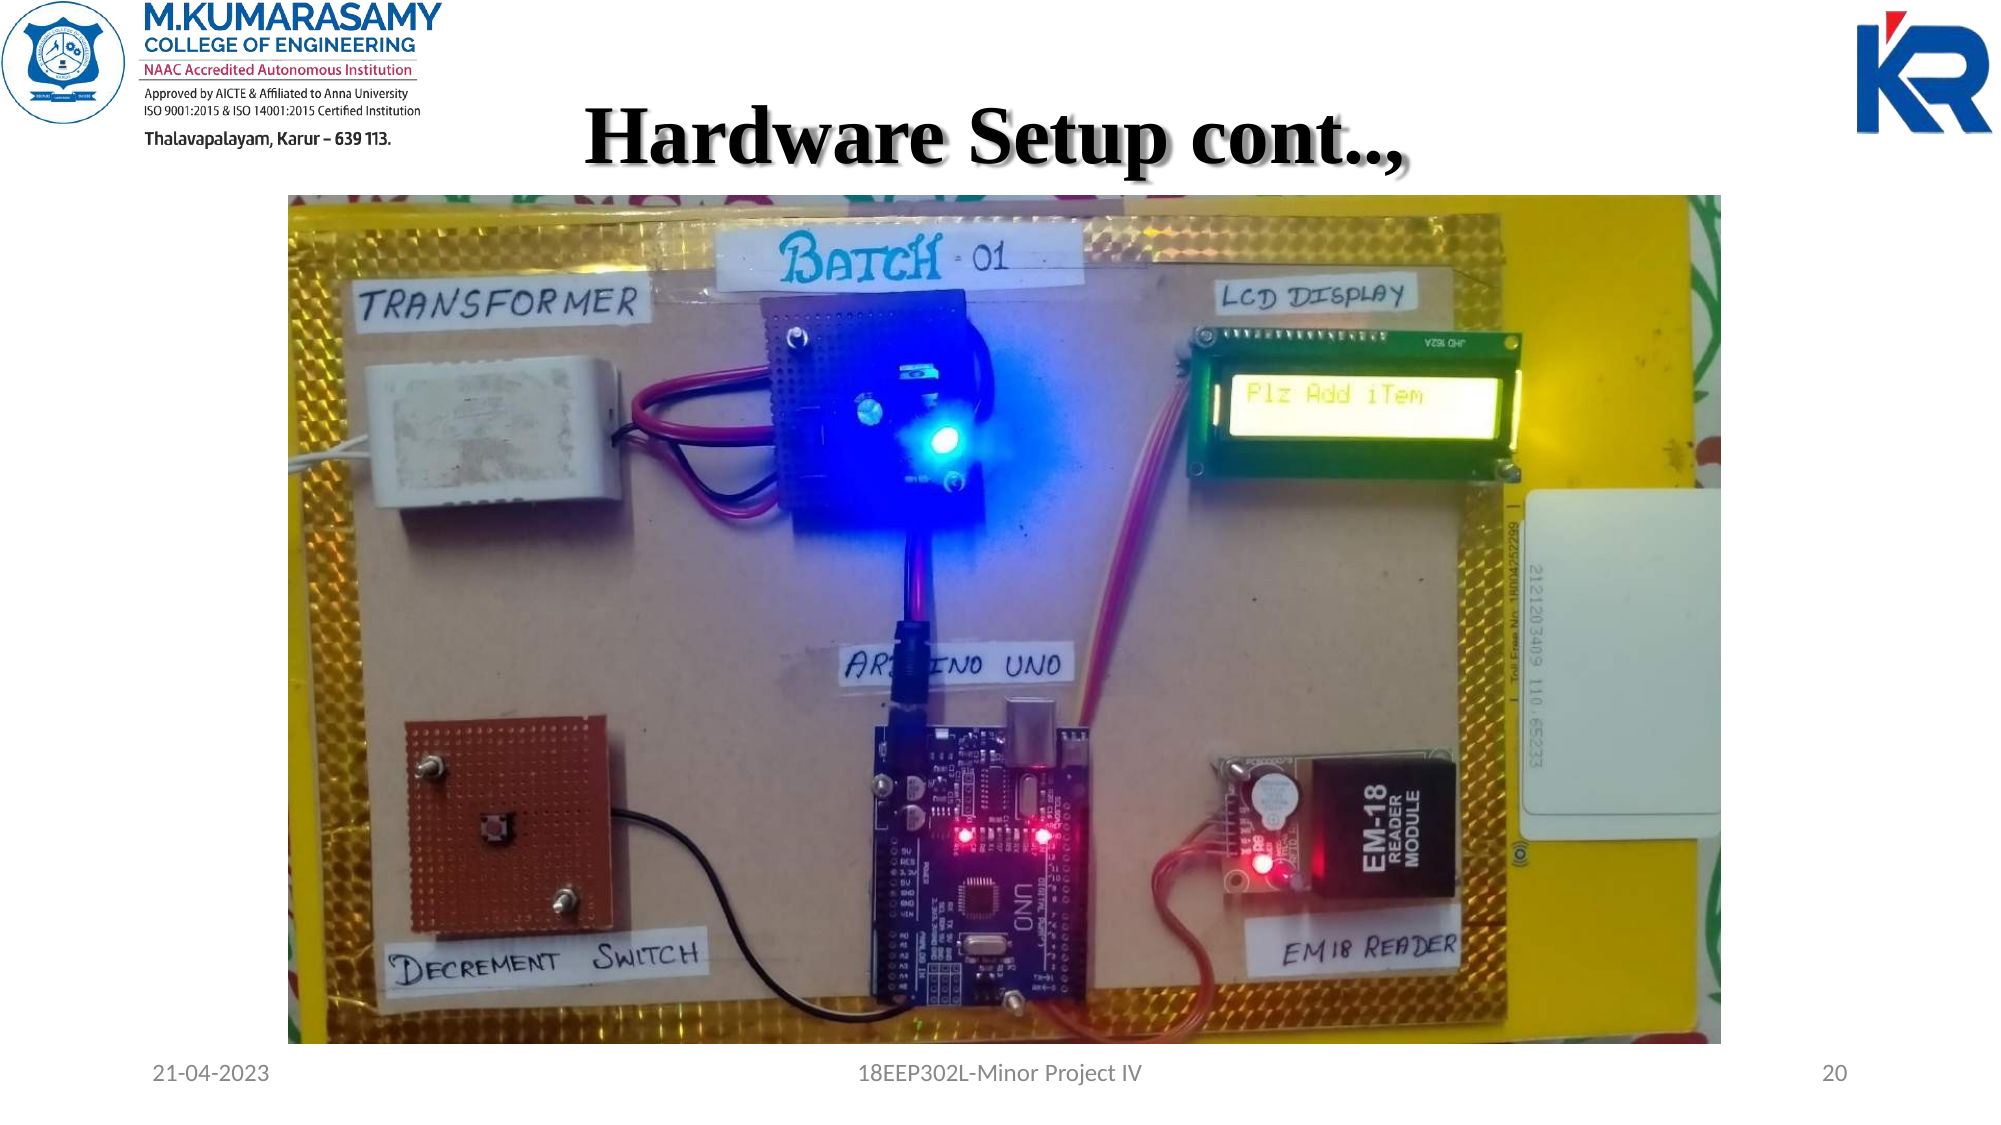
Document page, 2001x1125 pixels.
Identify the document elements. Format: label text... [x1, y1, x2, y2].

picture [1857, 10, 1993, 134]
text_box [287, 55, 1721, 1045]
picture [1, 1, 442, 149]
slide_number 20 [1815, 1060, 1854, 1125]
footer 18EEP302L-Minor Project IV [855, 1060, 1145, 1125]
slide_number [150, 1060, 273, 1125]
